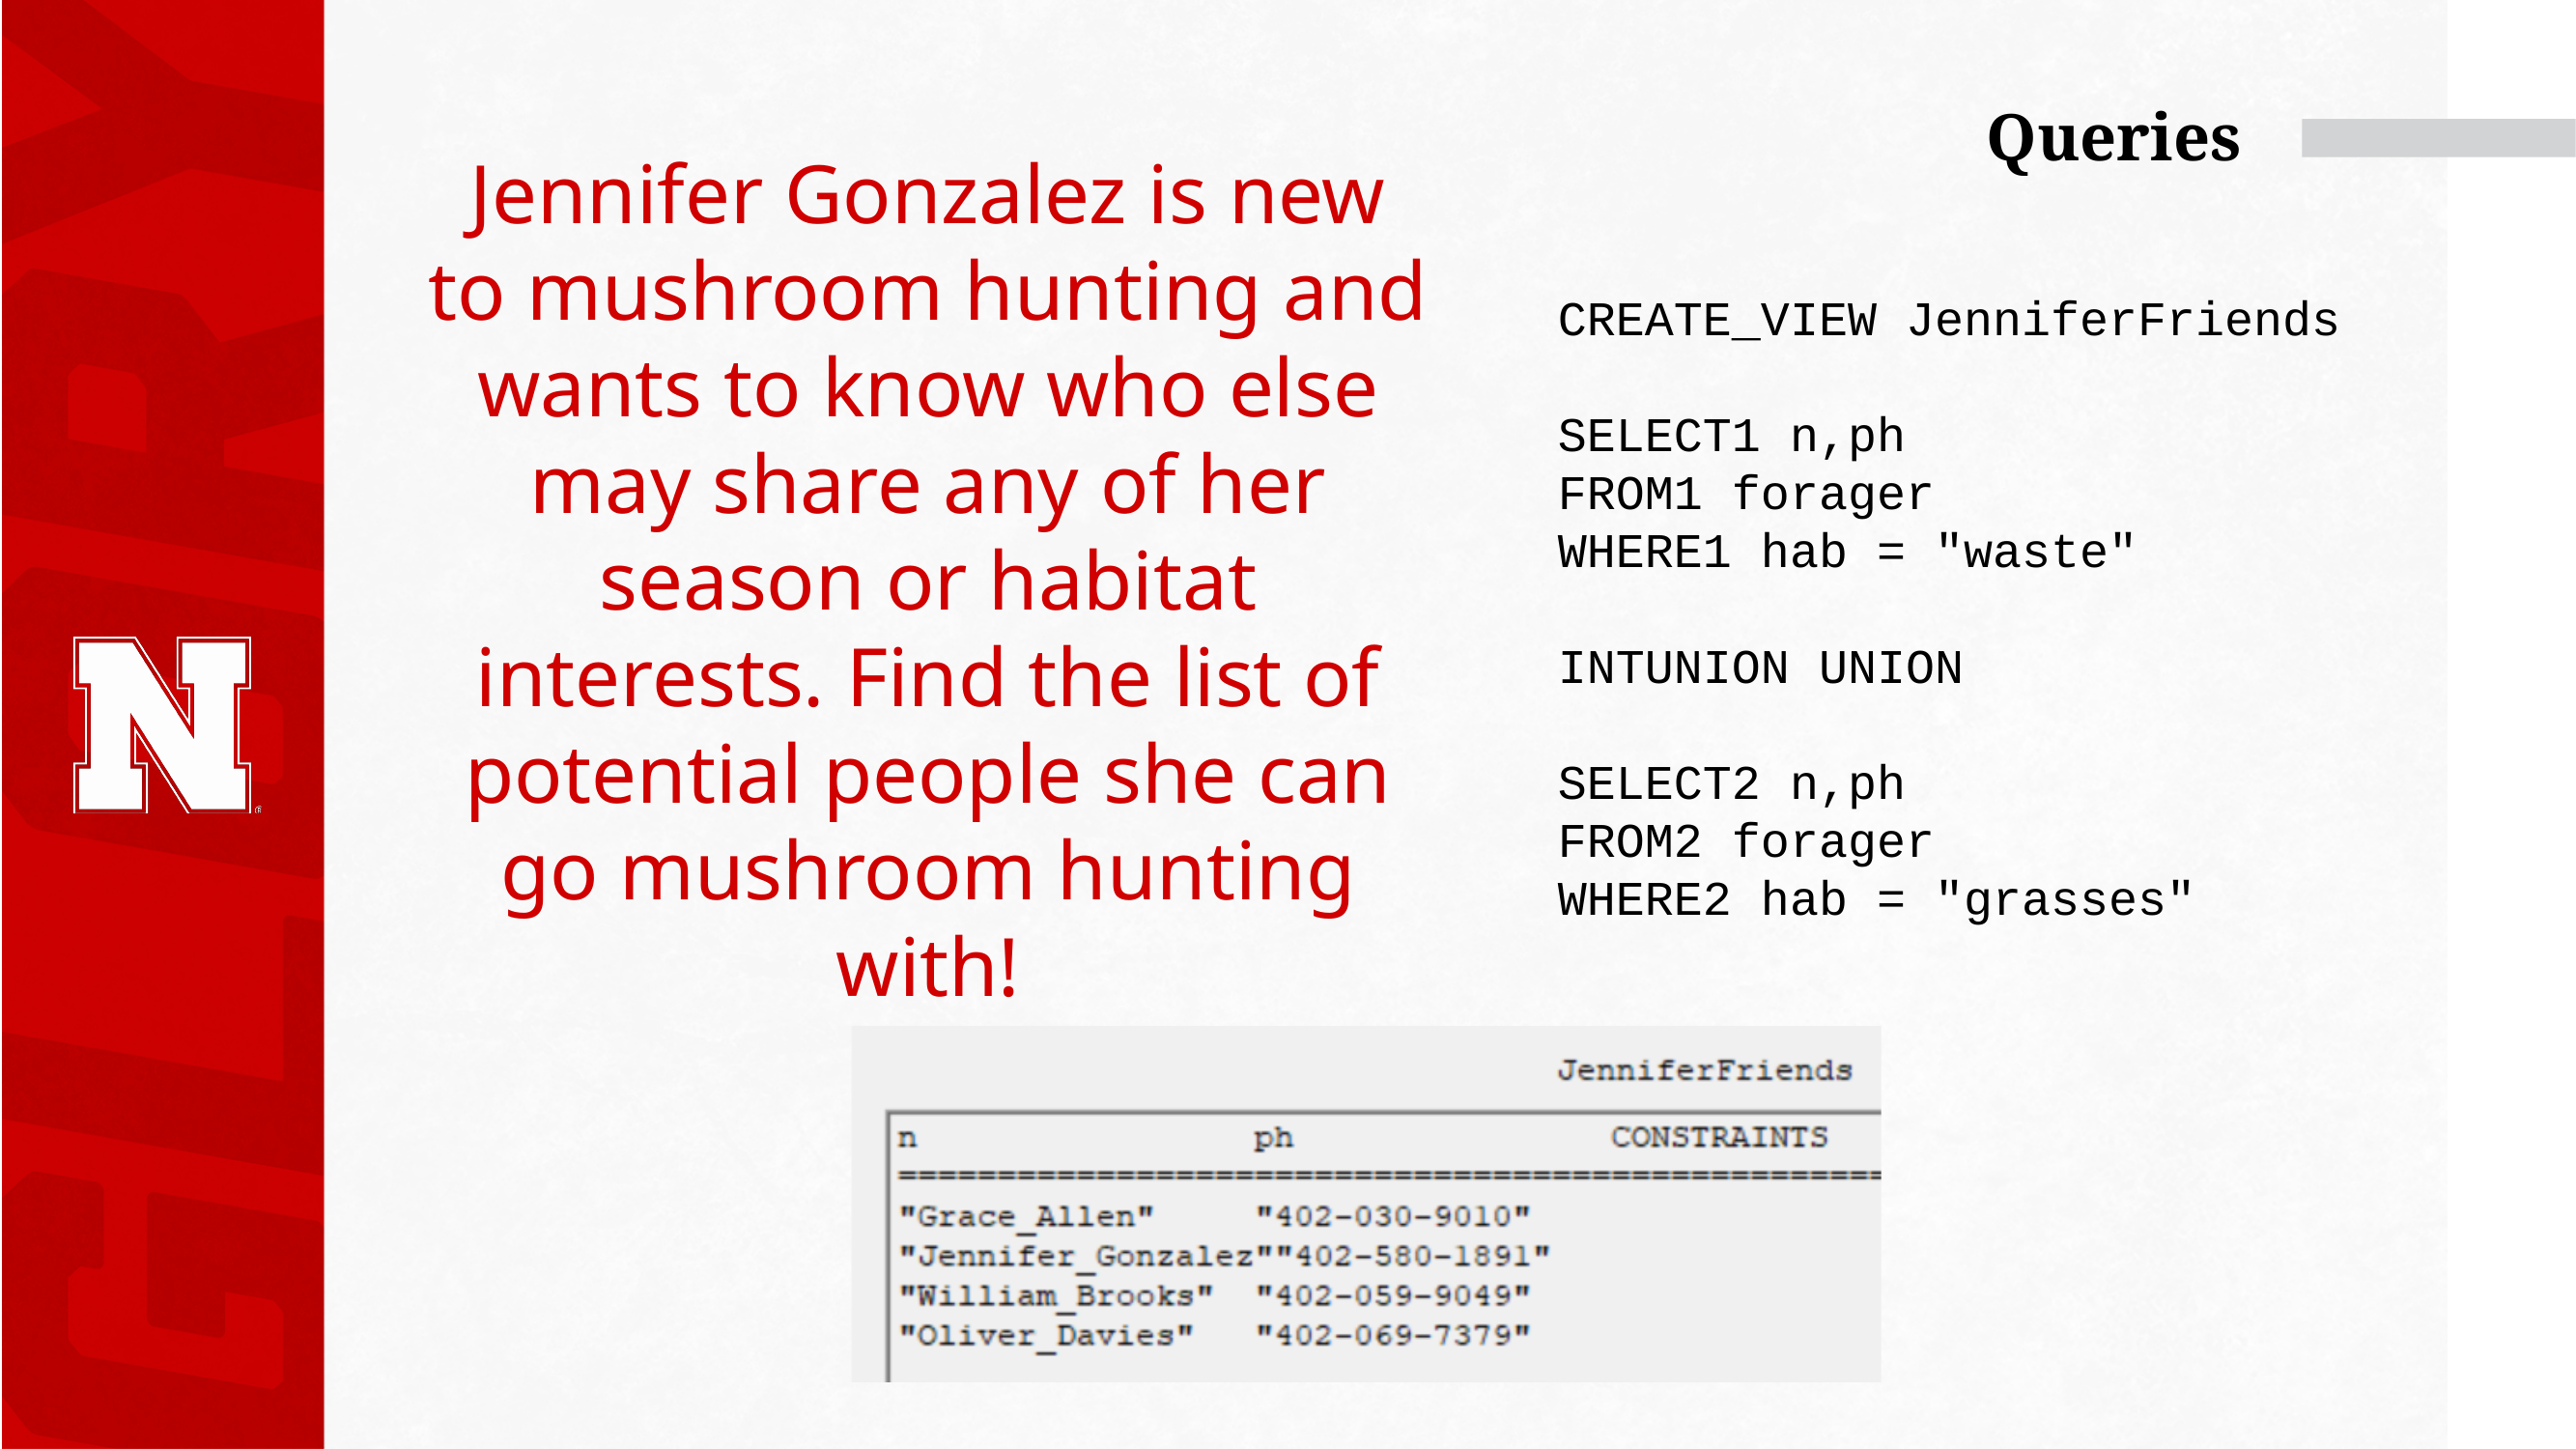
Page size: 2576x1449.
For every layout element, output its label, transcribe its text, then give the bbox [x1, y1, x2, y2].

title Queries [491, 96, 2242, 174]
text_box CREATE_VIEW JenniferFriends SELECT1 n,ph FROM1 forager WHERE1 hab = "waste" INTUNION UNION SELECT2 n,ph FROM2 forager WHERE2 hab = "grasses" [1543, 272, 2391, 940]
picture [2, 0, 2448, 1449]
list Jennifer Gonzalez is new to mushroom hunting and wants to know who else may share any of her season or habitat interests. Find the list of potential people she can go mushroom hunting with! [425, 185, 1431, 971]
